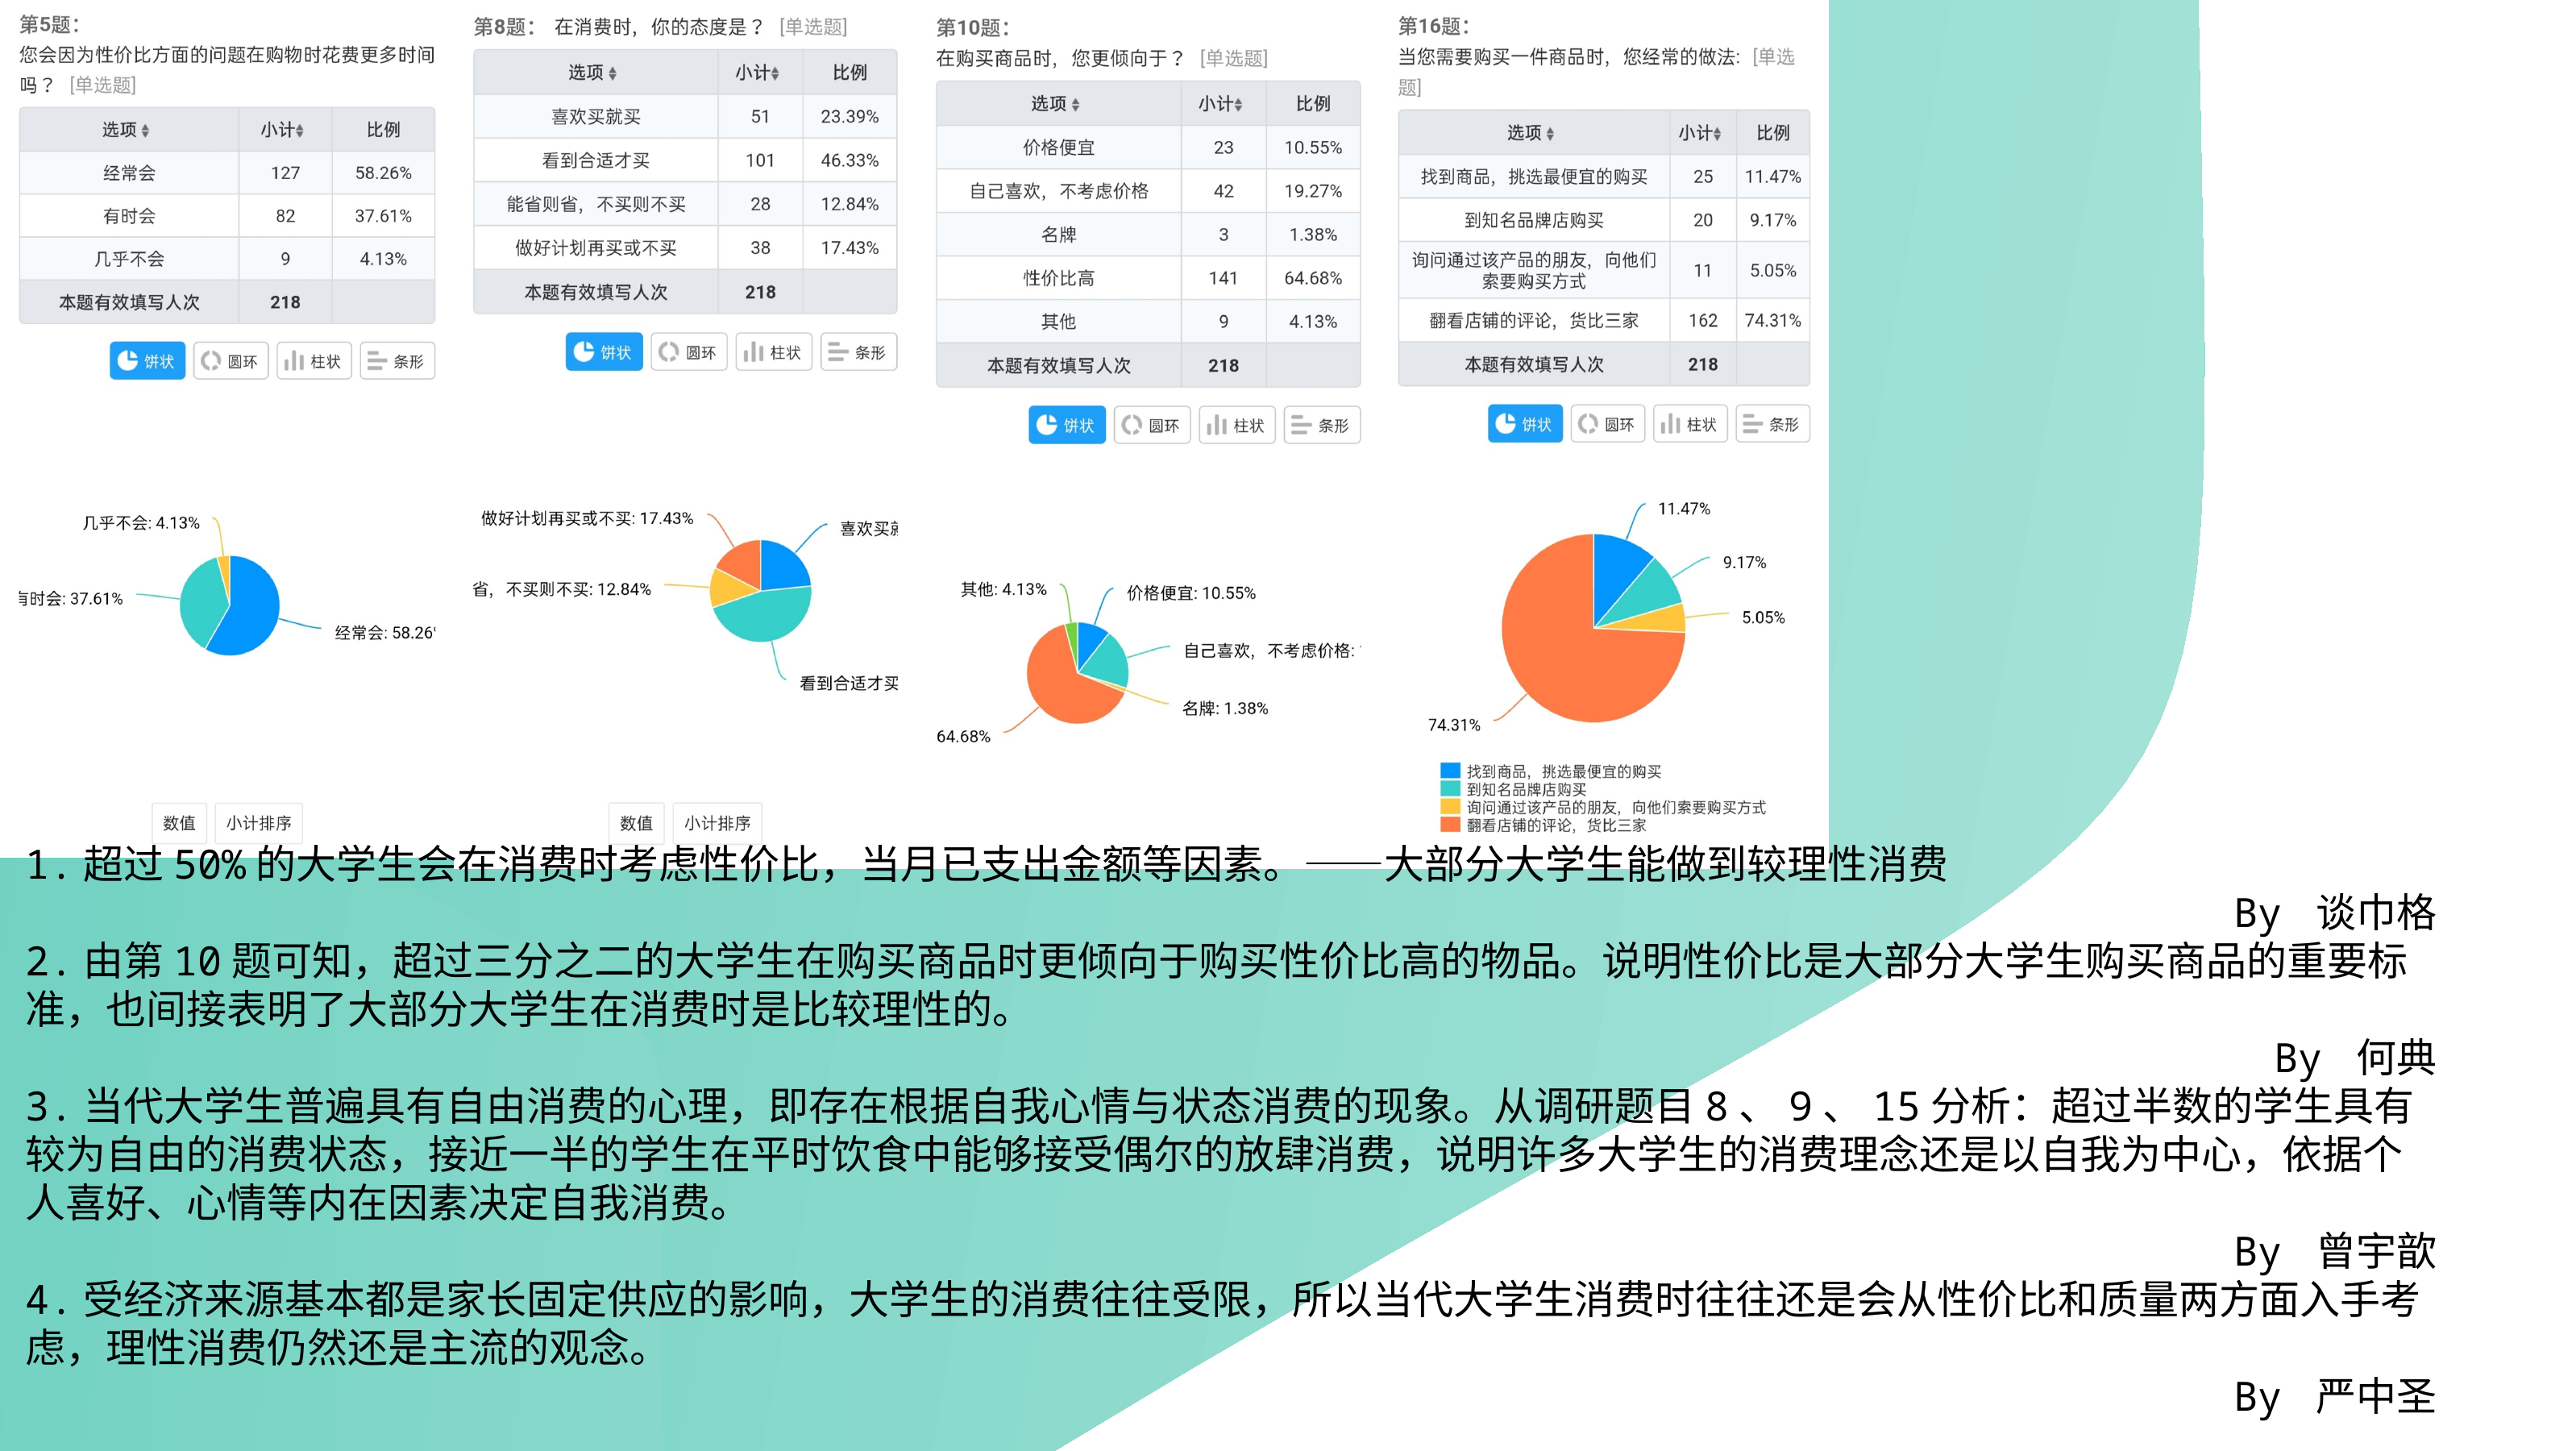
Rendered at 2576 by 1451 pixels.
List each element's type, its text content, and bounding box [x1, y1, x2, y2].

picture [0, 0, 1829, 869]
text_box 1.超过50%的大学生会在消费时考虑性价比，当月已支出金额等因素。——大部分大学生能做到较理性消费 By 谈巾格 2.由第10题可知，超过三分之二的大学生在购买商品时更倾向于购买性价比高的物品。说明性价比是大部分大学生购买商品的重要标准，也间接表明了大部分大学生在消费时是比较理性的。 By 何典 3.当代大学生普遍具有自由消费的心理，即存在根据自我心情与状态消费的现象。从调研题目8、9、15分析：超过半数的学生具有较为自由的消费状态，接近一半的学生在平时饮食中能够接受偶尔的放肆消费，说明许多大学生的消费理念还是以自我为中心，依据个人喜好、心情等内在因素决定自我消费。 By 曾宇歆 4.受经济来源基本都是家长固定供应的影响，大学生的消费往往受限，所以当代大学生消费时往往还是会从性价比和质量两方面入手考虑，理性消费仍然还是主流的观念。 By 严中圣 [13, 833, 2449, 1426]
